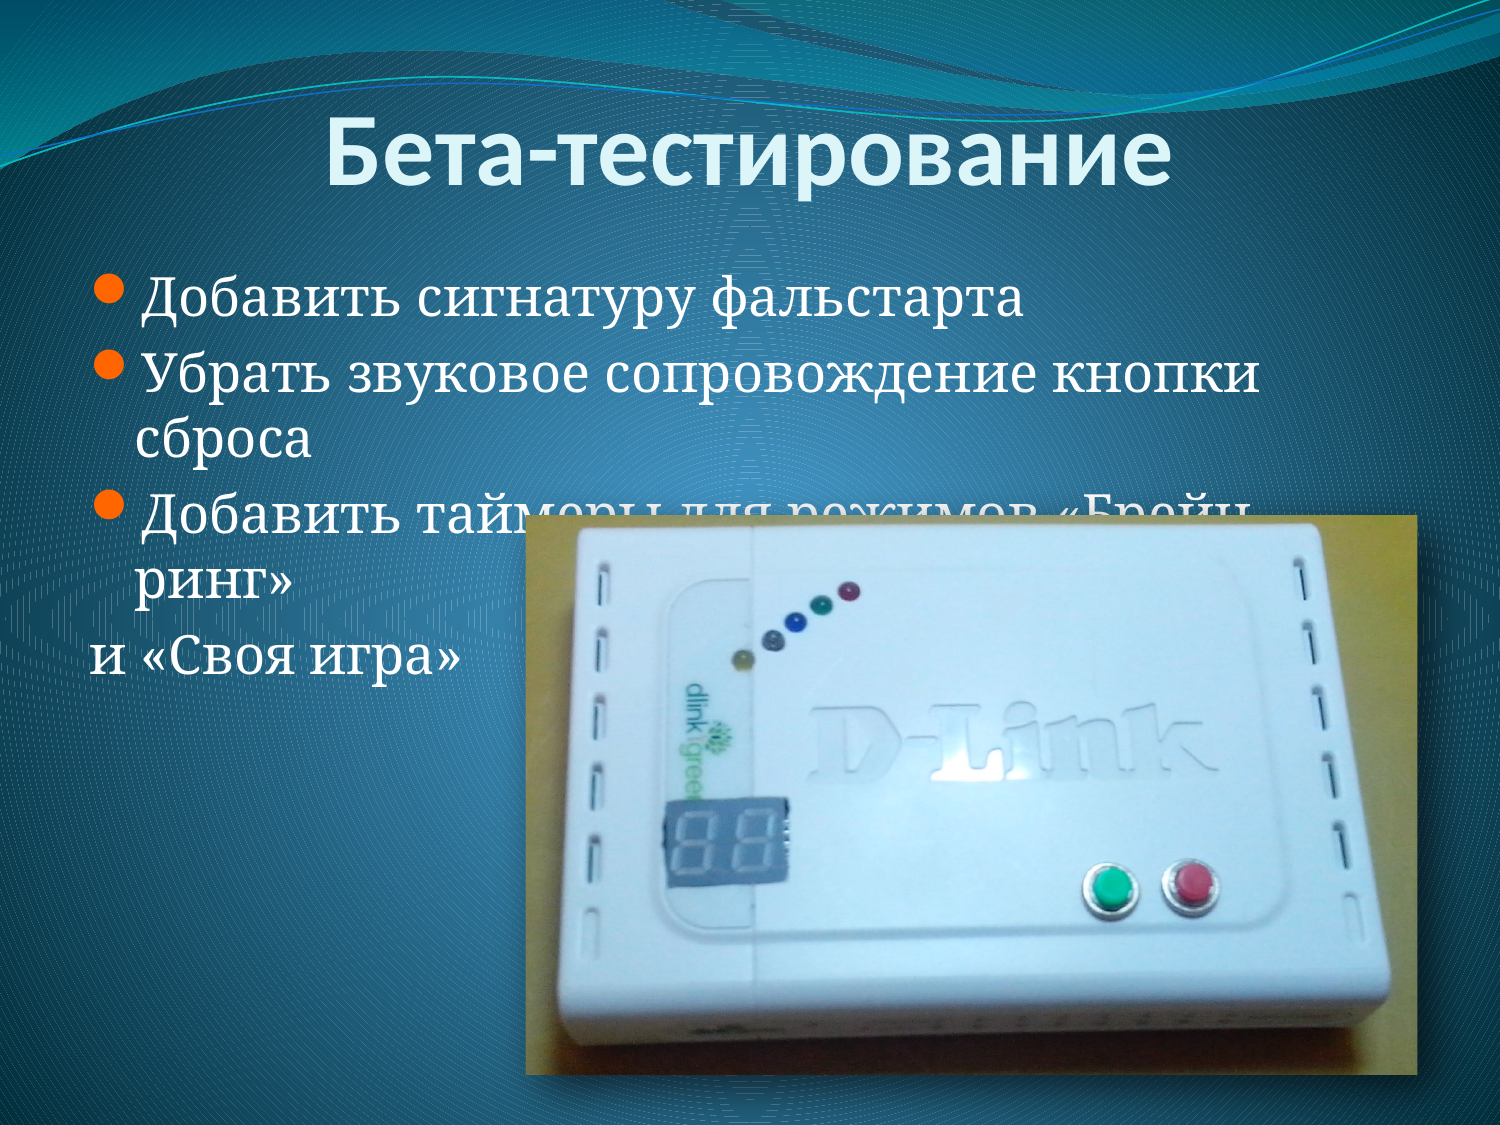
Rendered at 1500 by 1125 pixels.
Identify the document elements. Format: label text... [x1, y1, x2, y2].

list Добавить сигнатуру фальстарта Убрать звуковое сопровождение кнопки сброса Добавить таймеры для режимов «Брейн-ринг» и «Своя игра» [75, 255, 1425, 976]
picture [525, 514, 1418, 1075]
title Бета-тестирование [75, 19, 1425, 207]
